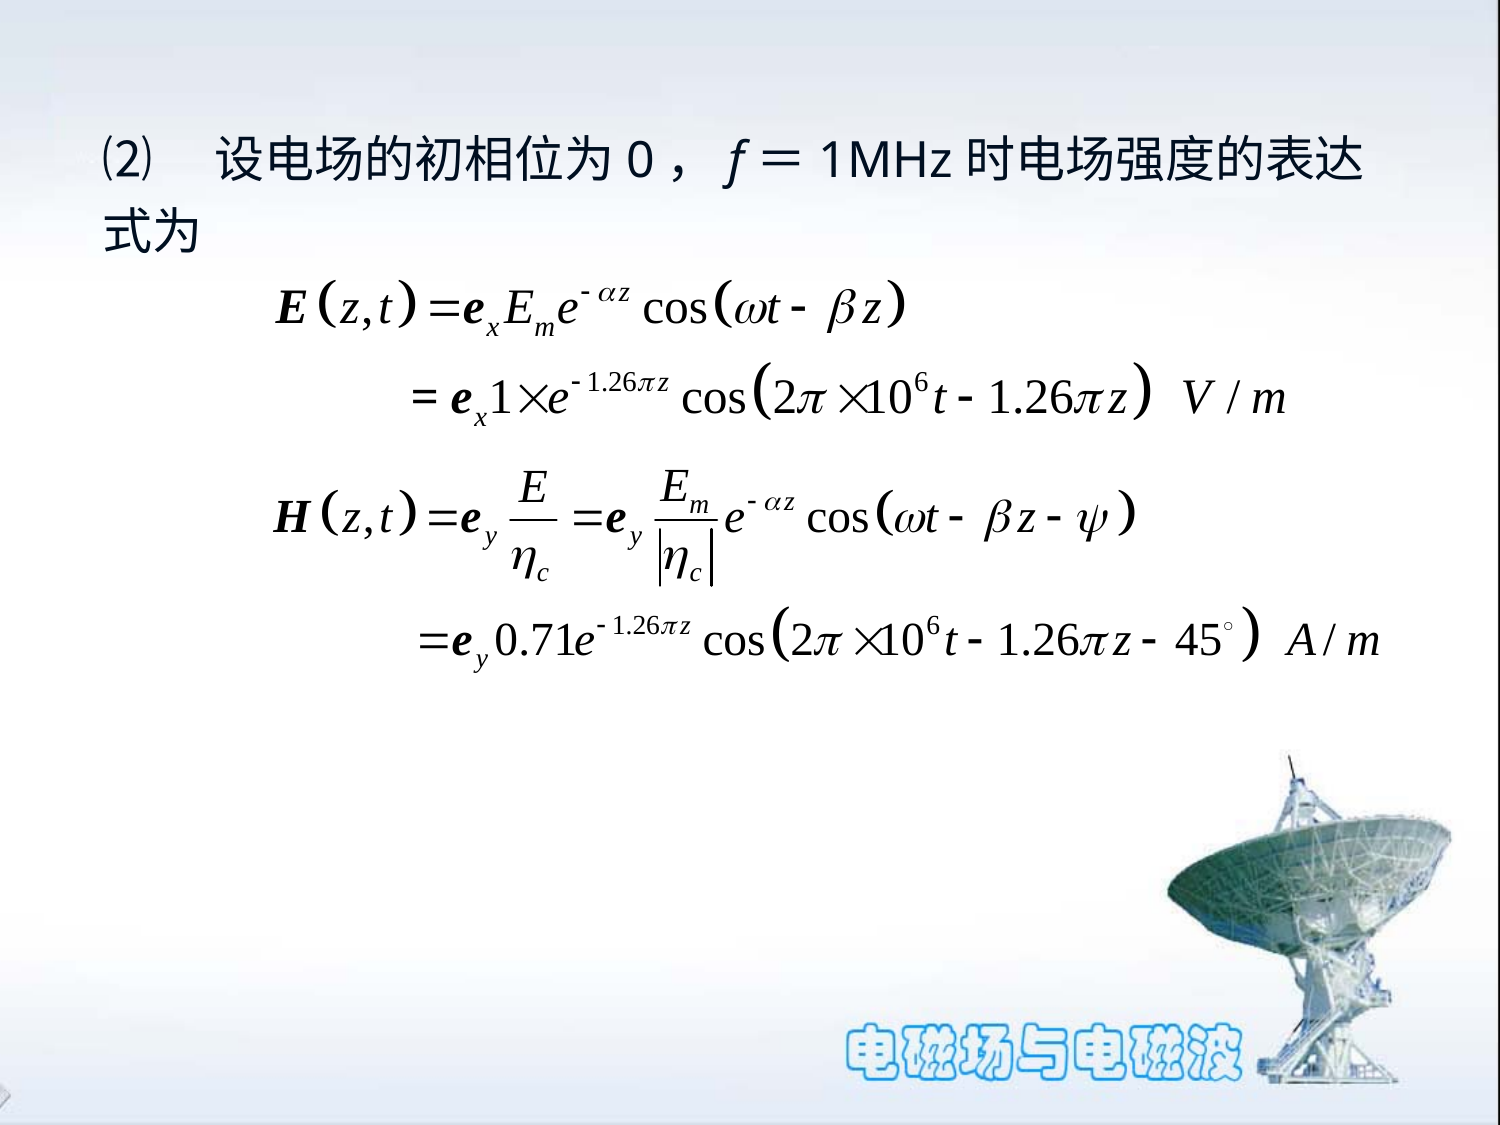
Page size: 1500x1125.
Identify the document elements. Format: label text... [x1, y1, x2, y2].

picture [0, 0, 1500, 1125]
text_box ⑵ 设电场的初相位为0，f＝1MHz时电场强度的表达式为 [87, 93, 1413, 281]
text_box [265, 271, 1294, 446]
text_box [263, 456, 1391, 687]
